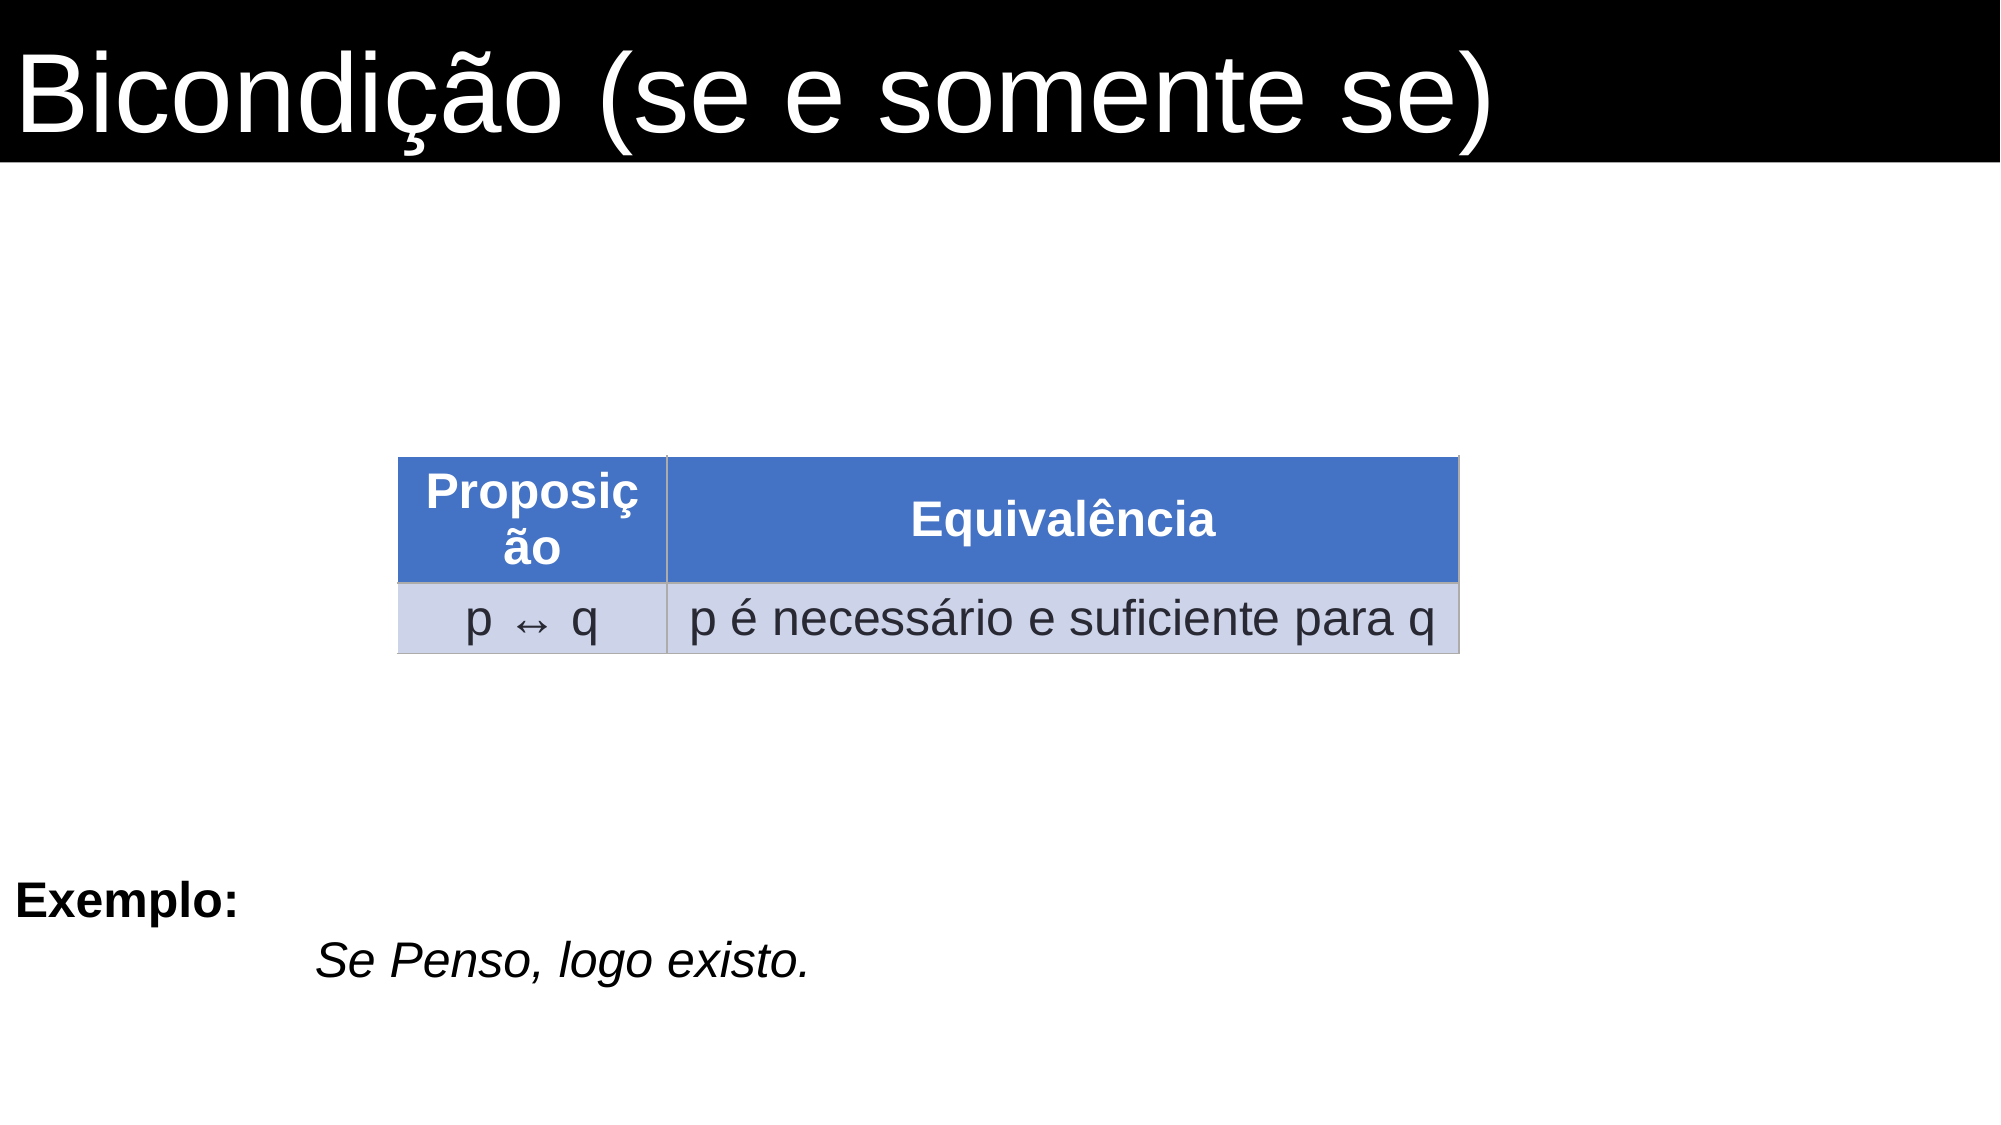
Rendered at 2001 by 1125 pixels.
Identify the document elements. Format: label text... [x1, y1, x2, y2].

text_box Bicondição (se e somente se) [0, 0, 2000, 163]
text_box Exemplo: Se Penso, logo existo. [0, 200, 2000, 1024]
table_cell p ↔ q [398, 584, 666, 653]
table_header Proposição [398, 457, 666, 582]
table_cell p é necessário e suficiente para q [668, 584, 1458, 653]
table_header Equivalência [668, 457, 1458, 582]
